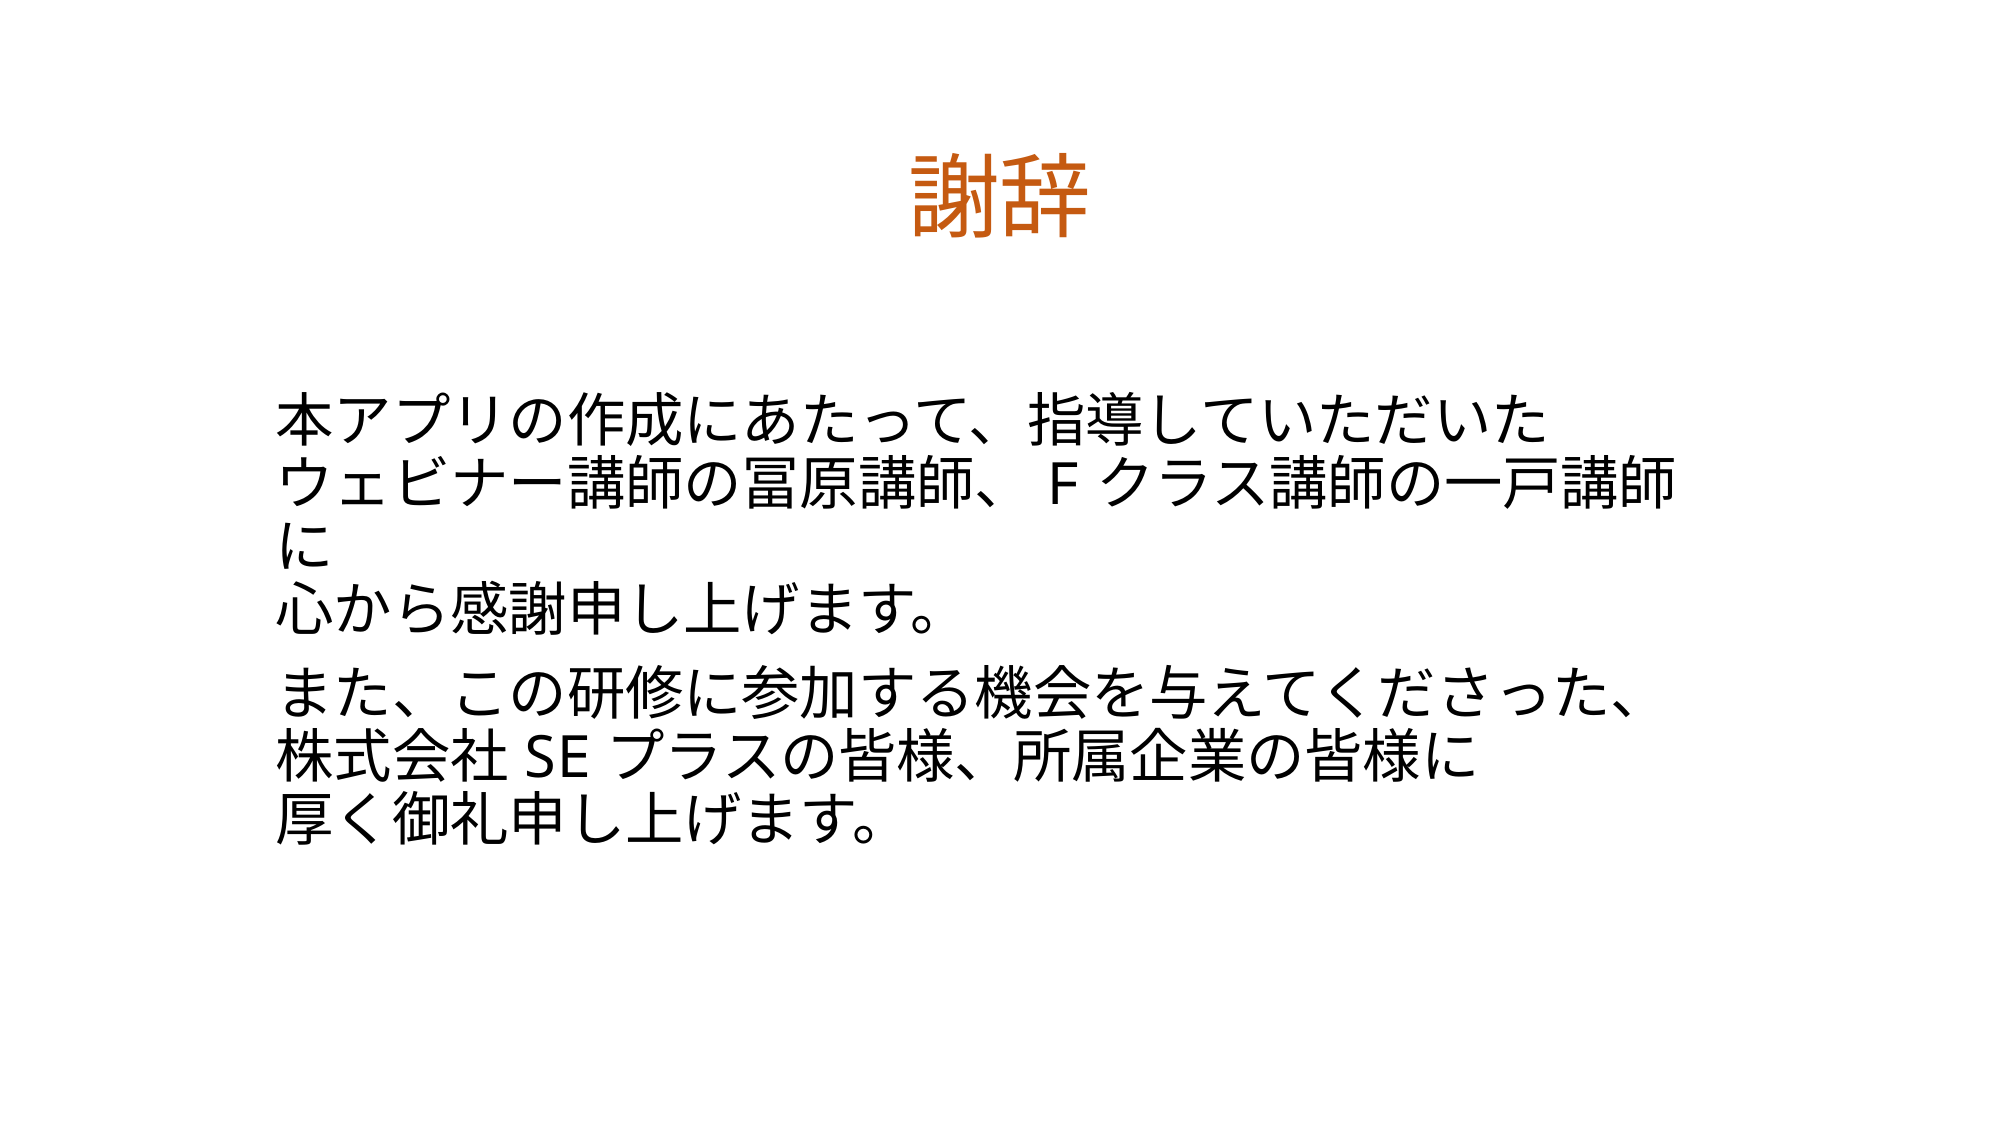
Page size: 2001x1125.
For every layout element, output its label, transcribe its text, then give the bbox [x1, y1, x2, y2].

list 本アプリの作成にあたって、指導していただいた ウェビナー講師の冨原講師、Fクラス講師の一戸講師に 心から感謝申し上げます。 また、この研修に参加する機会を与えてくださった、 株式会社SEプラスの皆様、所属企業の皆様に 厚く御礼申し上げます。 [260, 383, 1740, 1125]
title 謝辞 [0, 92, 2000, 310]
